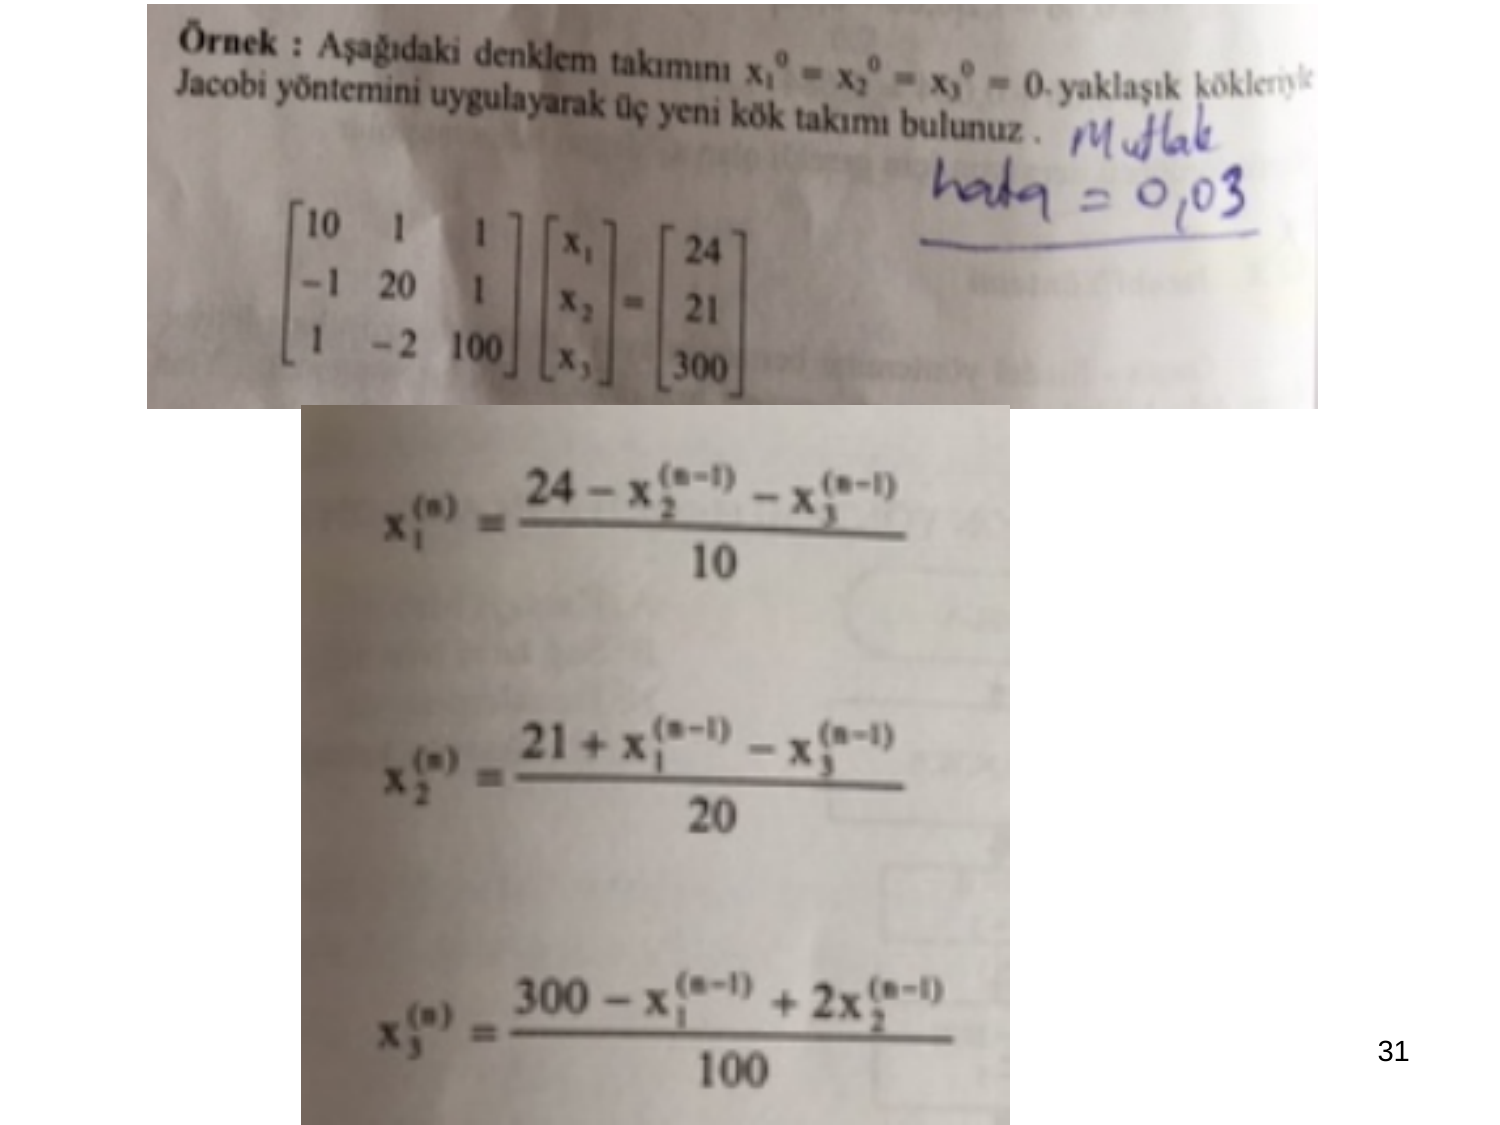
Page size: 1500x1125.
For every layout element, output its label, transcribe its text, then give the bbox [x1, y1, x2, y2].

picture [147, 3, 1318, 1125]
slide_number 31 [1074, 1024, 1426, 1103]
